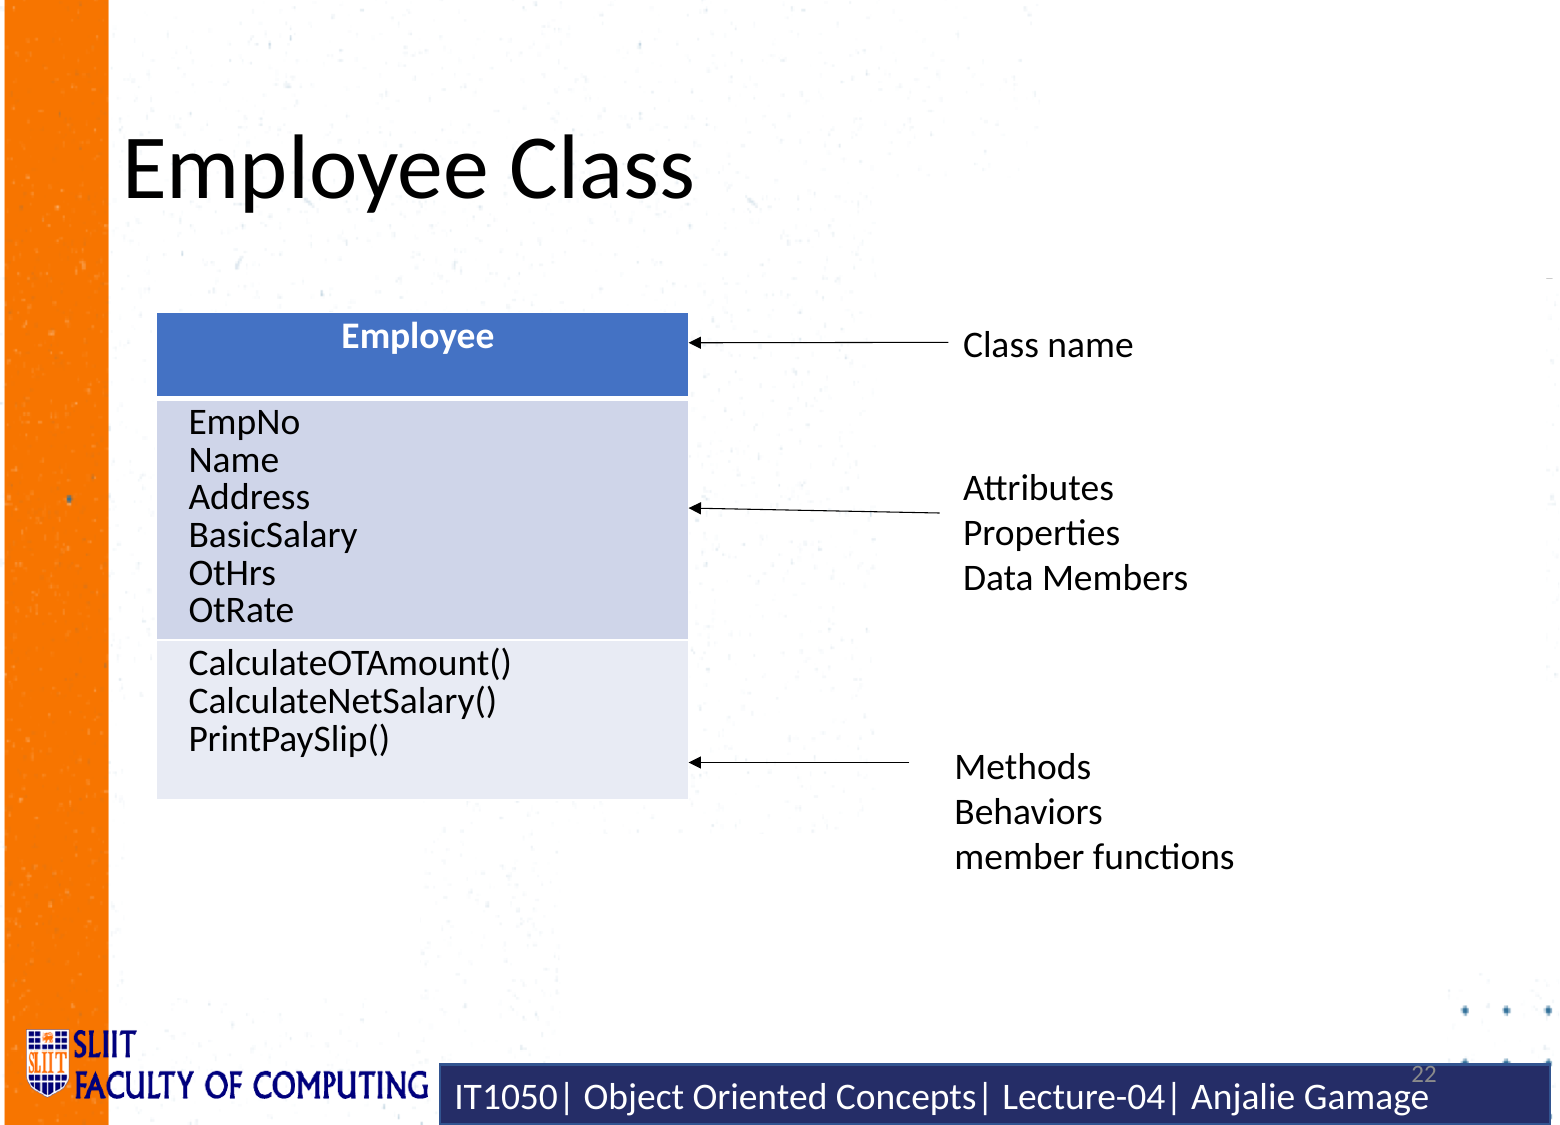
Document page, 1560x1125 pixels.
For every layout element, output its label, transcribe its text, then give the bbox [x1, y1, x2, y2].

table_cell CalculateOTAmount() CalculateNetSalary() PrintPaySlip() [157, 641, 688, 799]
table_cell EmpNo Name Address BasicSalary OtHrs OtRate [157, 401, 688, 639]
slide_number 22 [1101, 1042, 1452, 1103]
text_box Class name [948, 312, 1430, 373]
text_box Attributes Properties Data Members [948, 455, 1430, 605]
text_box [688, 507, 940, 513]
picture [0, 0, 1560, 1125]
title Employee Class [107, 59, 1452, 278]
text_box Methods Behaviors member functions [939, 734, 1421, 884]
table_header Employee [157, 313, 688, 396]
